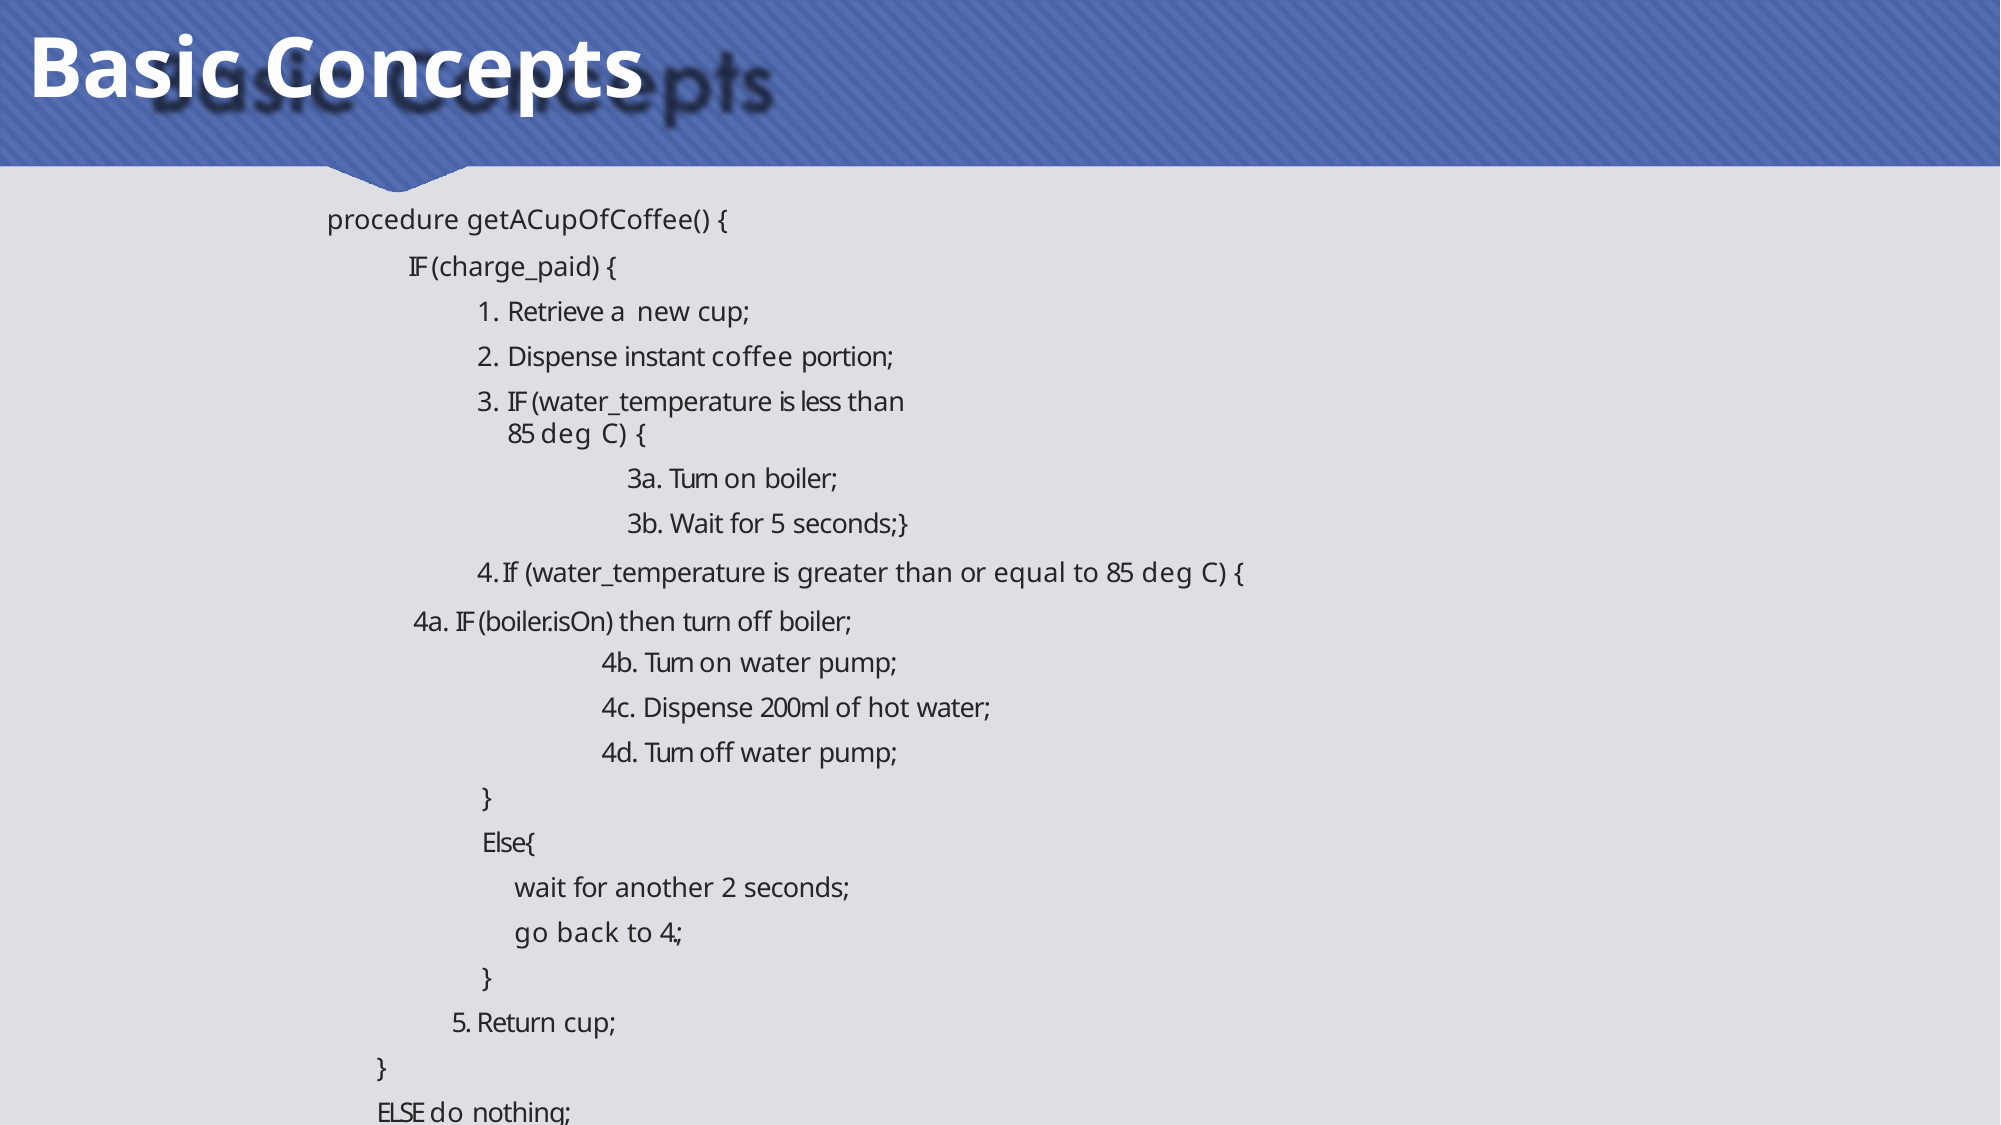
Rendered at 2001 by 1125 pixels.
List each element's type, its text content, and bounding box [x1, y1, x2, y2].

text_box procedure getACupOfCoffee() { IF (charge_paid) { Retrieve a new cup; Dispense instant coffee portion; IF (water_temperature is less than 85 deg C) { 3a. Turn on boiler; 3b. Wait for 5 seconds;} If (water_temperature is greater than or equal to 85 deg C) { 4a. IF (boiler.isOn) then turn off boiler; 4b. Turn on water pump; 4c. Dispense 200ml of hot water; 4d. Turn off water pump; } Else{ wait for another 2 seconds; go back to 4.; } 5. Return cup; } ELSE do nothing; } [324, 204, 1466, 1125]
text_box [0, 0, 2000, 194]
